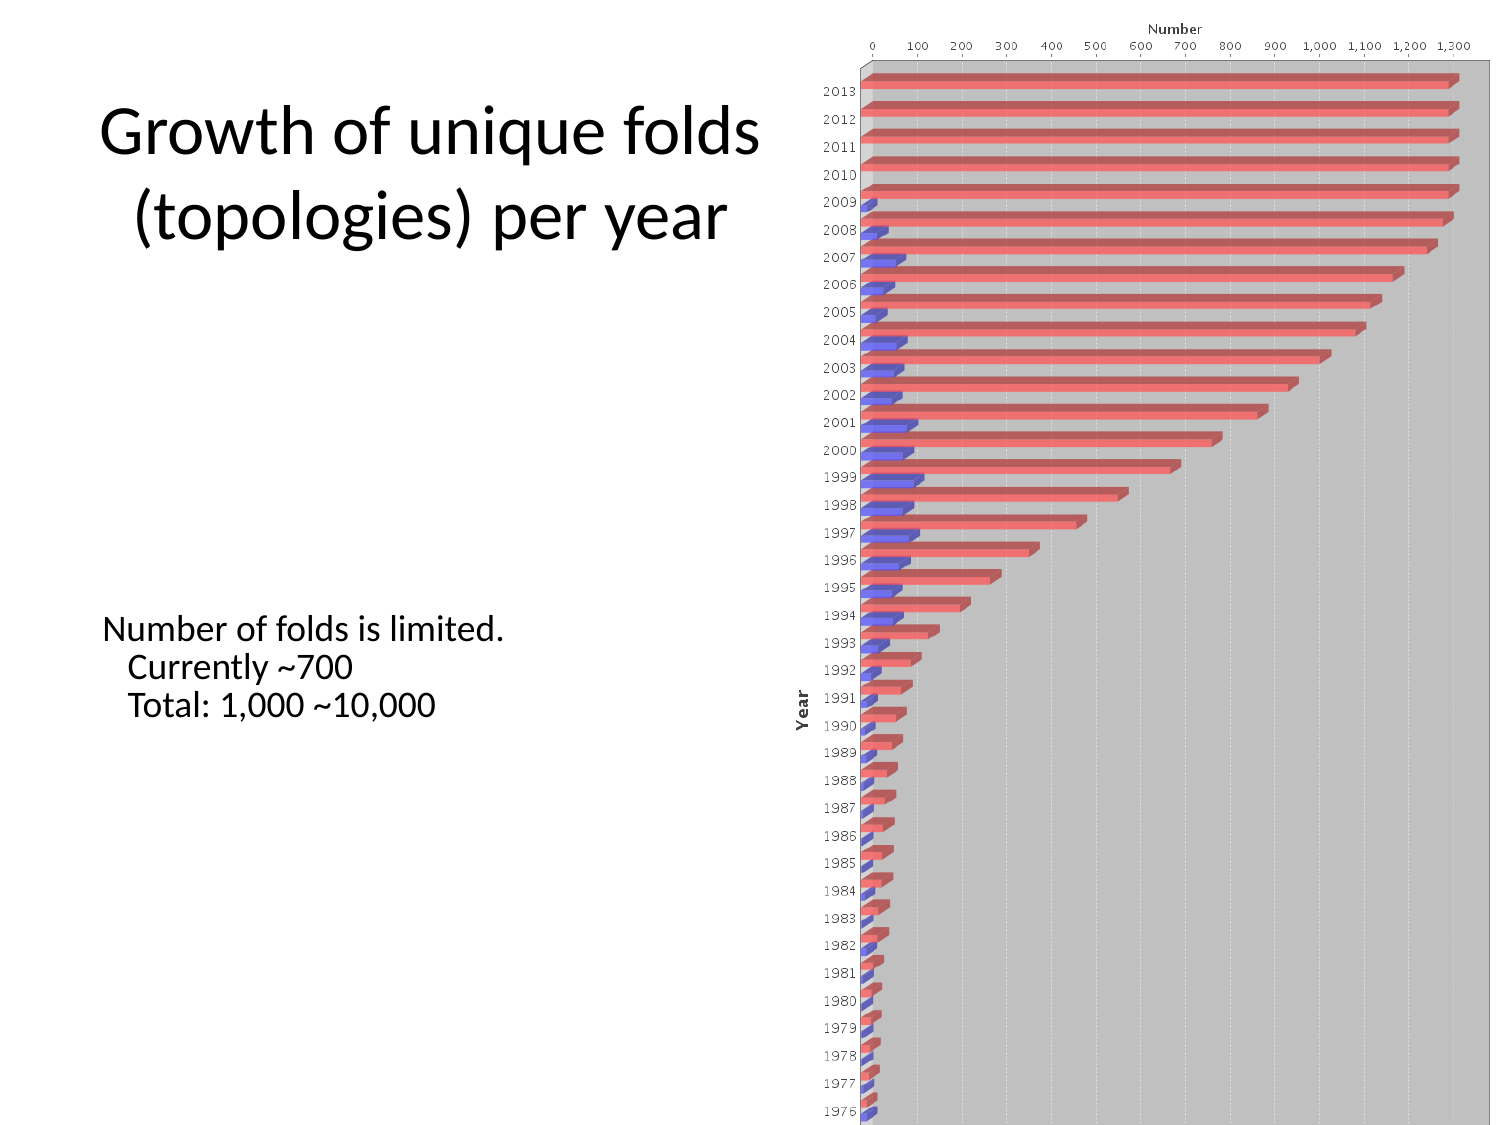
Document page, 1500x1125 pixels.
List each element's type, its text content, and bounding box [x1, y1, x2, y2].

title Growth of unique folds (topologies) per year [75, 75, 775, 263]
text_box Number of folds is limited. Currently ~700 Total: 1,000 ~10,000 [87, 612, 775, 731]
picture [780, 17, 1500, 1125]
